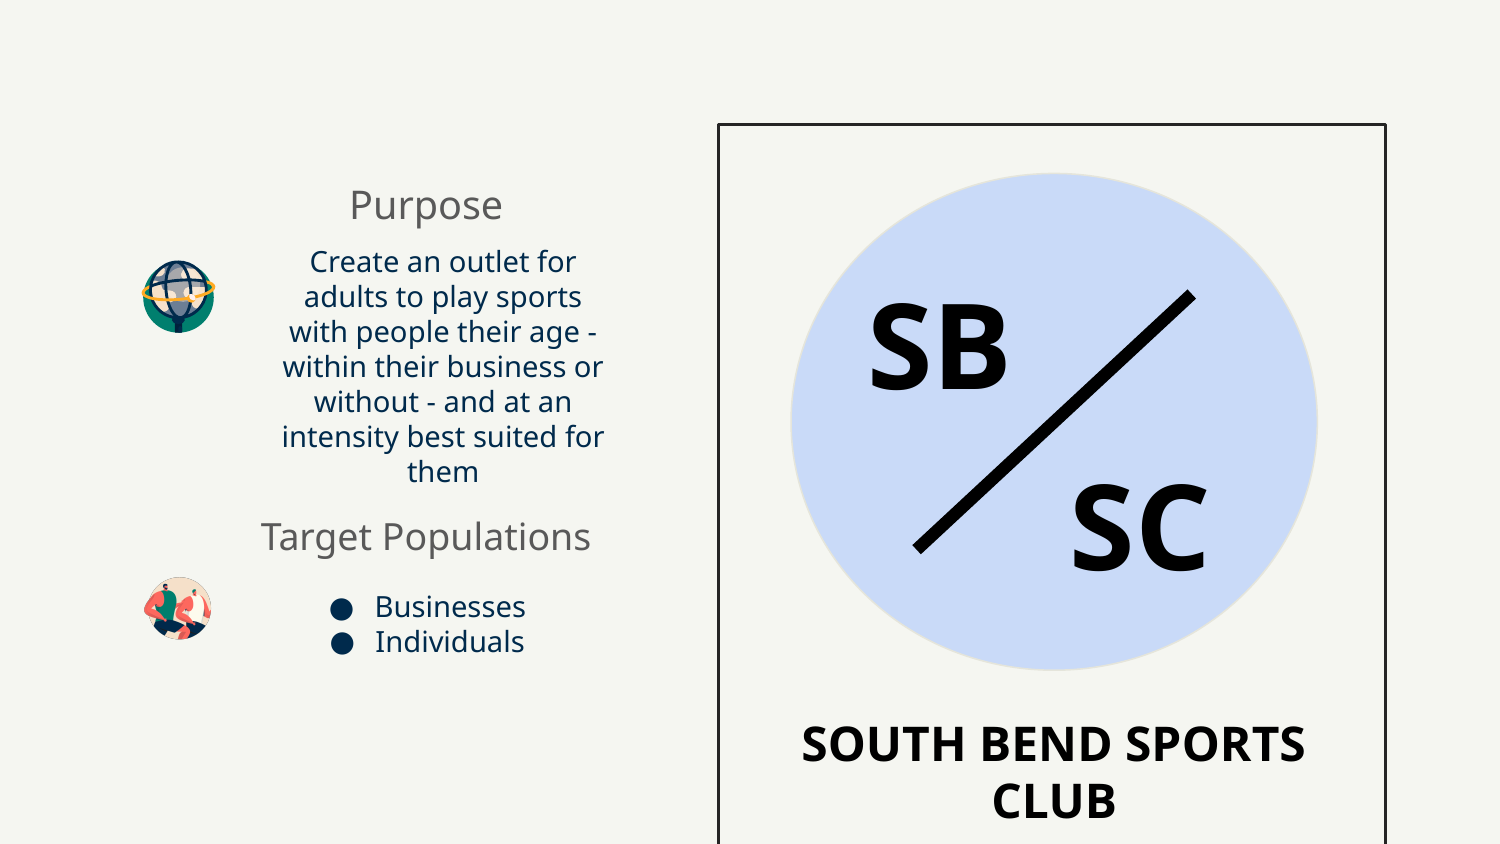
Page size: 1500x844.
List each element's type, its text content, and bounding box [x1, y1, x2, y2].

text_box [859, 173, 1318, 568]
text_box Purpose [241, 179, 611, 243]
text_box Target Populations [228, 510, 625, 574]
text_box Businesses Individuals [258, 574, 567, 683]
text_box Create an outlet for adults to play sports with people their age - within their business or without - and at an intensity best suited for them [258, 228, 628, 424]
text_box SOUTH BEND SPORTS CLUB [736, 698, 1372, 798]
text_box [141, 260, 216, 333]
text_box SC [1054, 436, 1267, 622]
text_box SB [852, 255, 1028, 440]
picture [141, 572, 216, 648]
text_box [916, 293, 1192, 550]
text_box [791, 262, 1210, 671]
